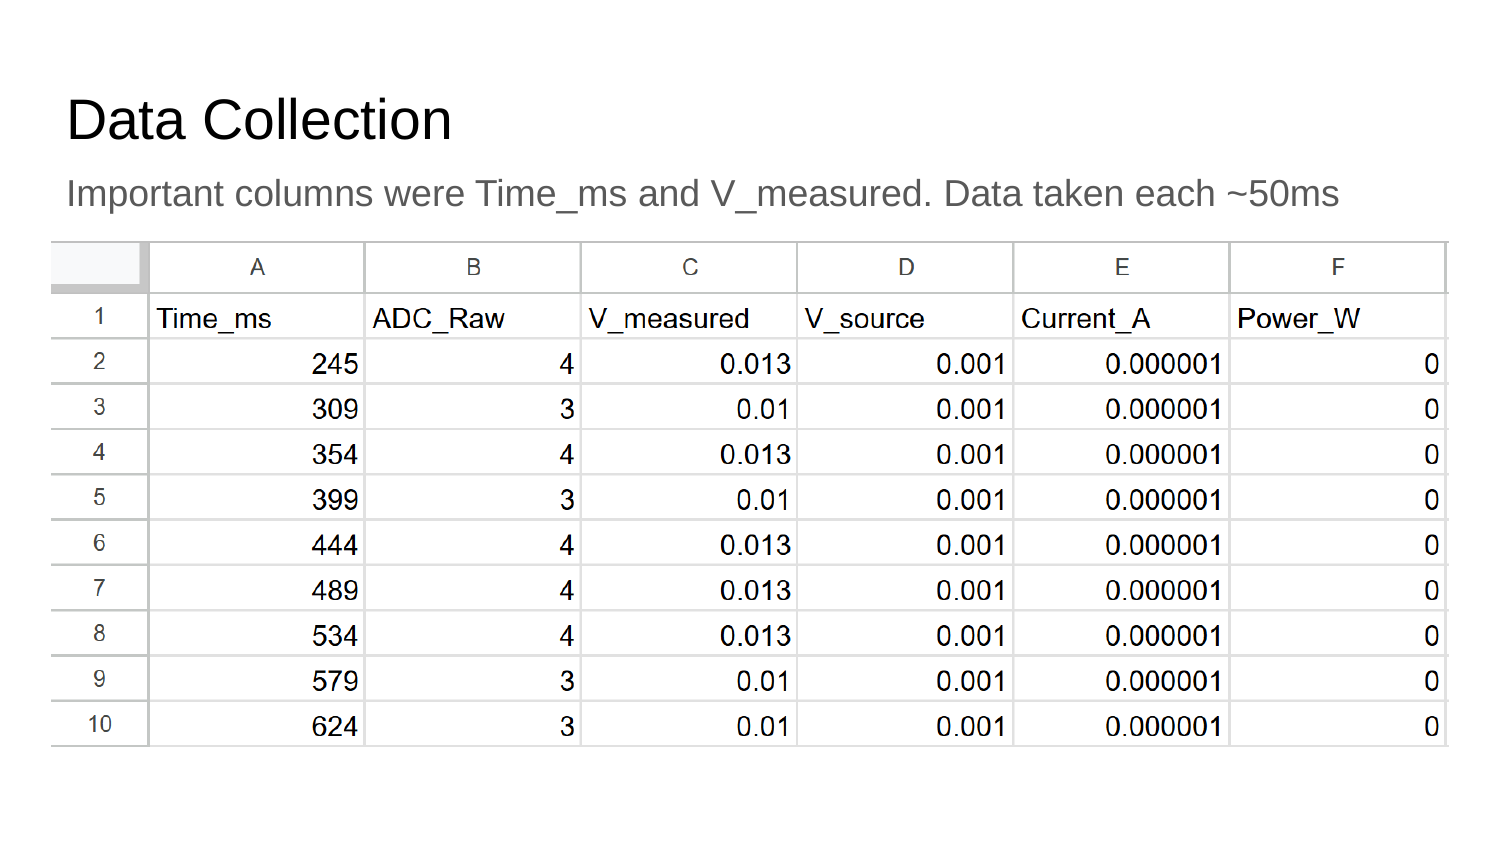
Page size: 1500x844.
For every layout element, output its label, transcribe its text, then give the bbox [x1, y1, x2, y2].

list Important columns were Time_ms and V_measured. Data taken each ~50ms [51, 151, 1449, 238]
picture [50, 238, 1450, 747]
title Data Collection [51, 72, 1449, 151]
